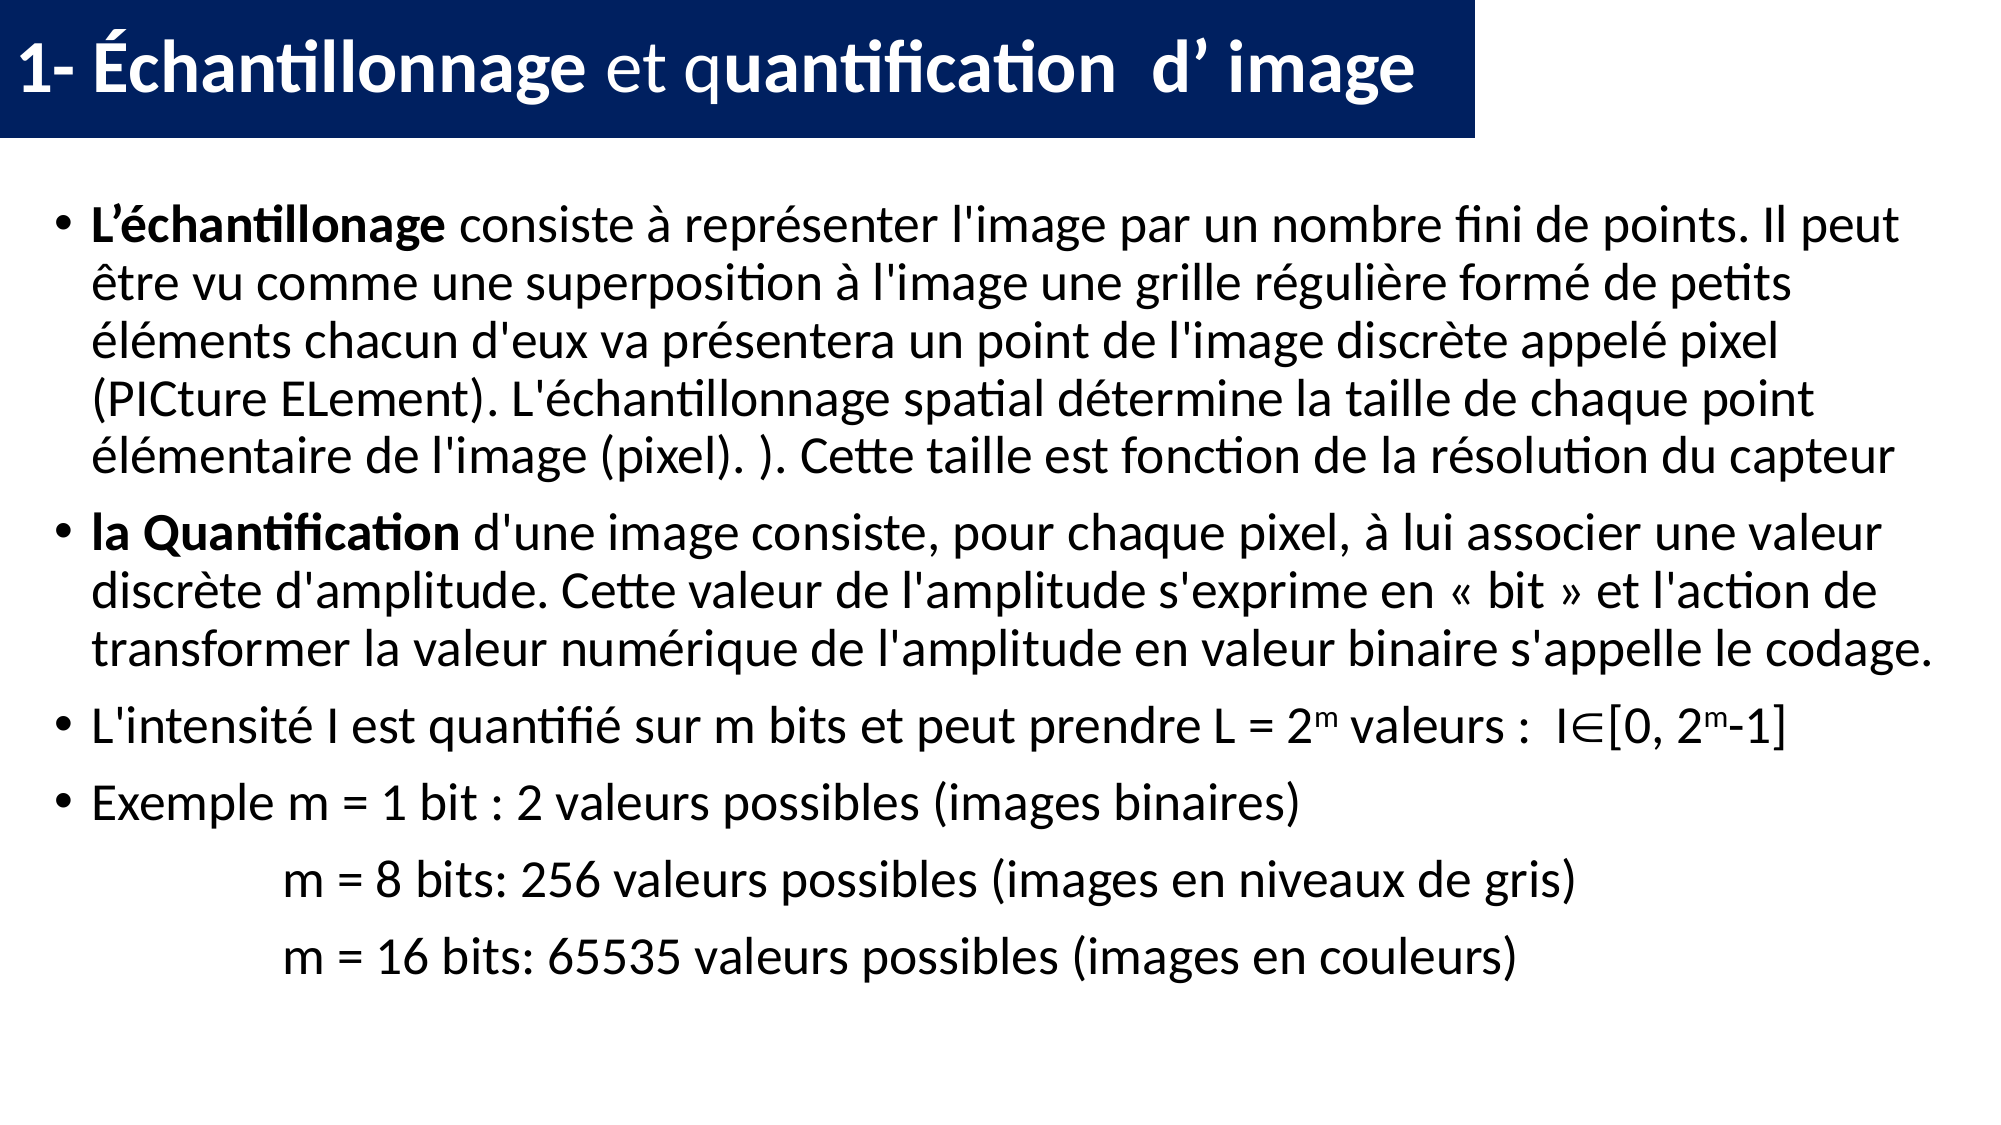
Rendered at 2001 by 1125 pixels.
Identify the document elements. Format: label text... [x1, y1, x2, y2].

list L’échantillonage consiste à représenter l'image par un nombre fini de points. Il peut être vu comme une superposition à l'image une grille régulière formé de petits éléments chacun d'eux va présentera un point de l'image discrète appelé pixel (PICture ELement). L'échantillonnage spatial détermine la taille de chaque point élémentaire de l'image (pixel). ). Cette taille est fonction de la résolution du capteur la Quantification d'une image consiste, pour chaque pixel, à lui associer une valeur discrète d'amplitude. Cette valeur de l'amplitude s'exprime en « bit » et l'action de transformer la valeur numérique de l'amplitude en valeur binaire s'appelle le codage. L'intensité I est quantifié sur m bits et peut prendre L = 2m valeurs : I[0, 2m-1] Exemple m = 1 bit : 2 valeurs possibles (images binaires) m = 8 bits: 256 valeurs possibles (images en niveaux de gris) m = 16 bits: 65535 valeurs possibles (images en couleurs) [39, 188, 1953, 1100]
text_box 1- Échantillonnage et quantification d’ image [0, 0, 1475, 138]
